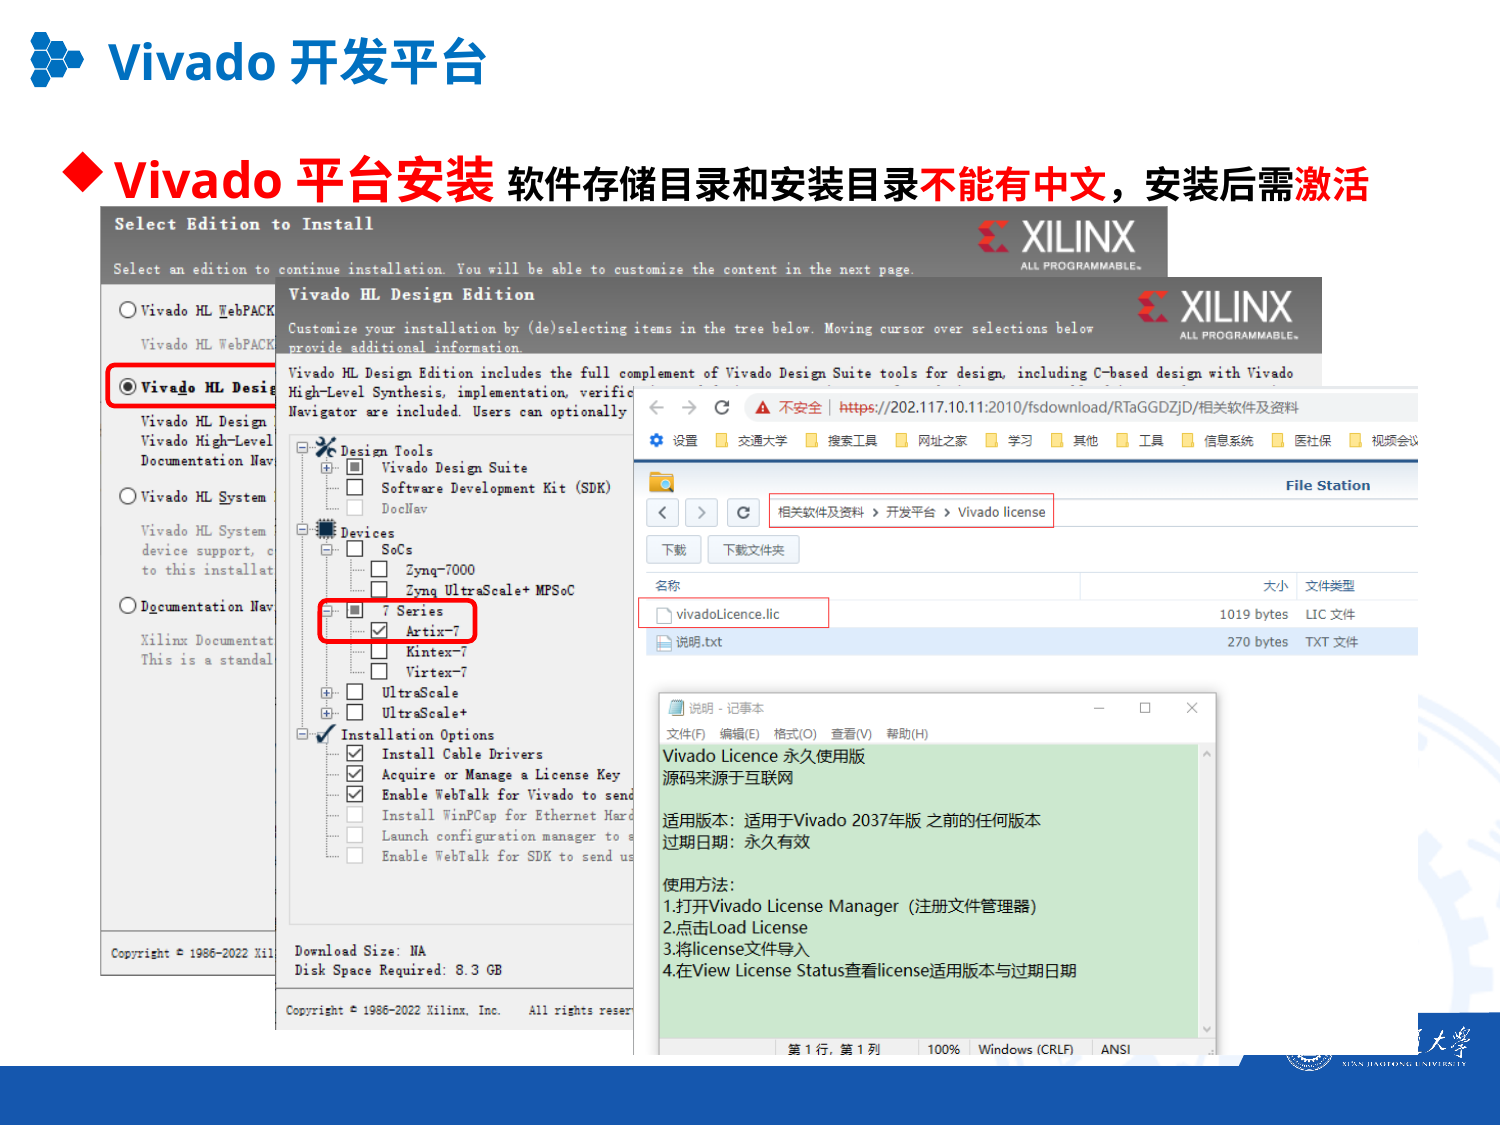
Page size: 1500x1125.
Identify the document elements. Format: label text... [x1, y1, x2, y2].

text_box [100, 206, 1168, 976]
picture [633, 385, 1418, 1055]
text_box Vivado开发平台 [93, 22, 505, 98]
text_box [275, 277, 1322, 1031]
text_box Vivado平台安装 软件存储目录和安装目录不能有中文，安装后需激活 [43, 111, 1443, 216]
